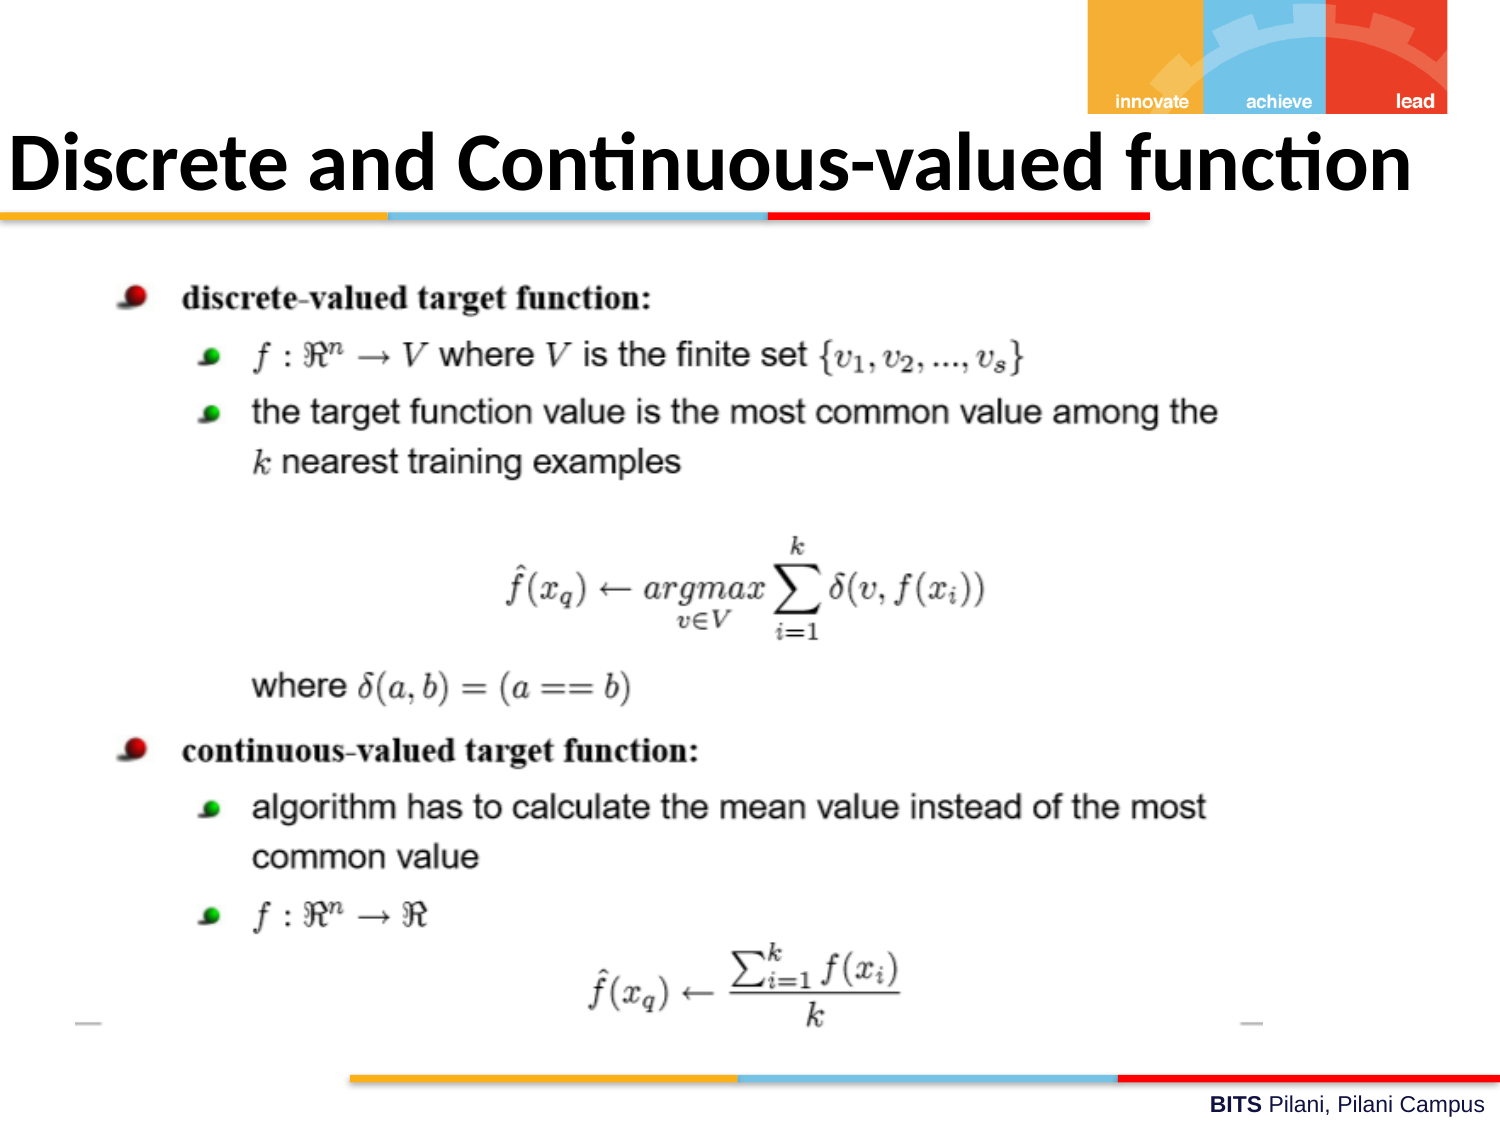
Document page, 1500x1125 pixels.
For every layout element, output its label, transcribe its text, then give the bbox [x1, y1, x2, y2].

picture [1087, 0, 1448, 99]
title Discrete and Continuous-valued function [0, 99, 1500, 288]
picture [74, 255, 1263, 1043]
